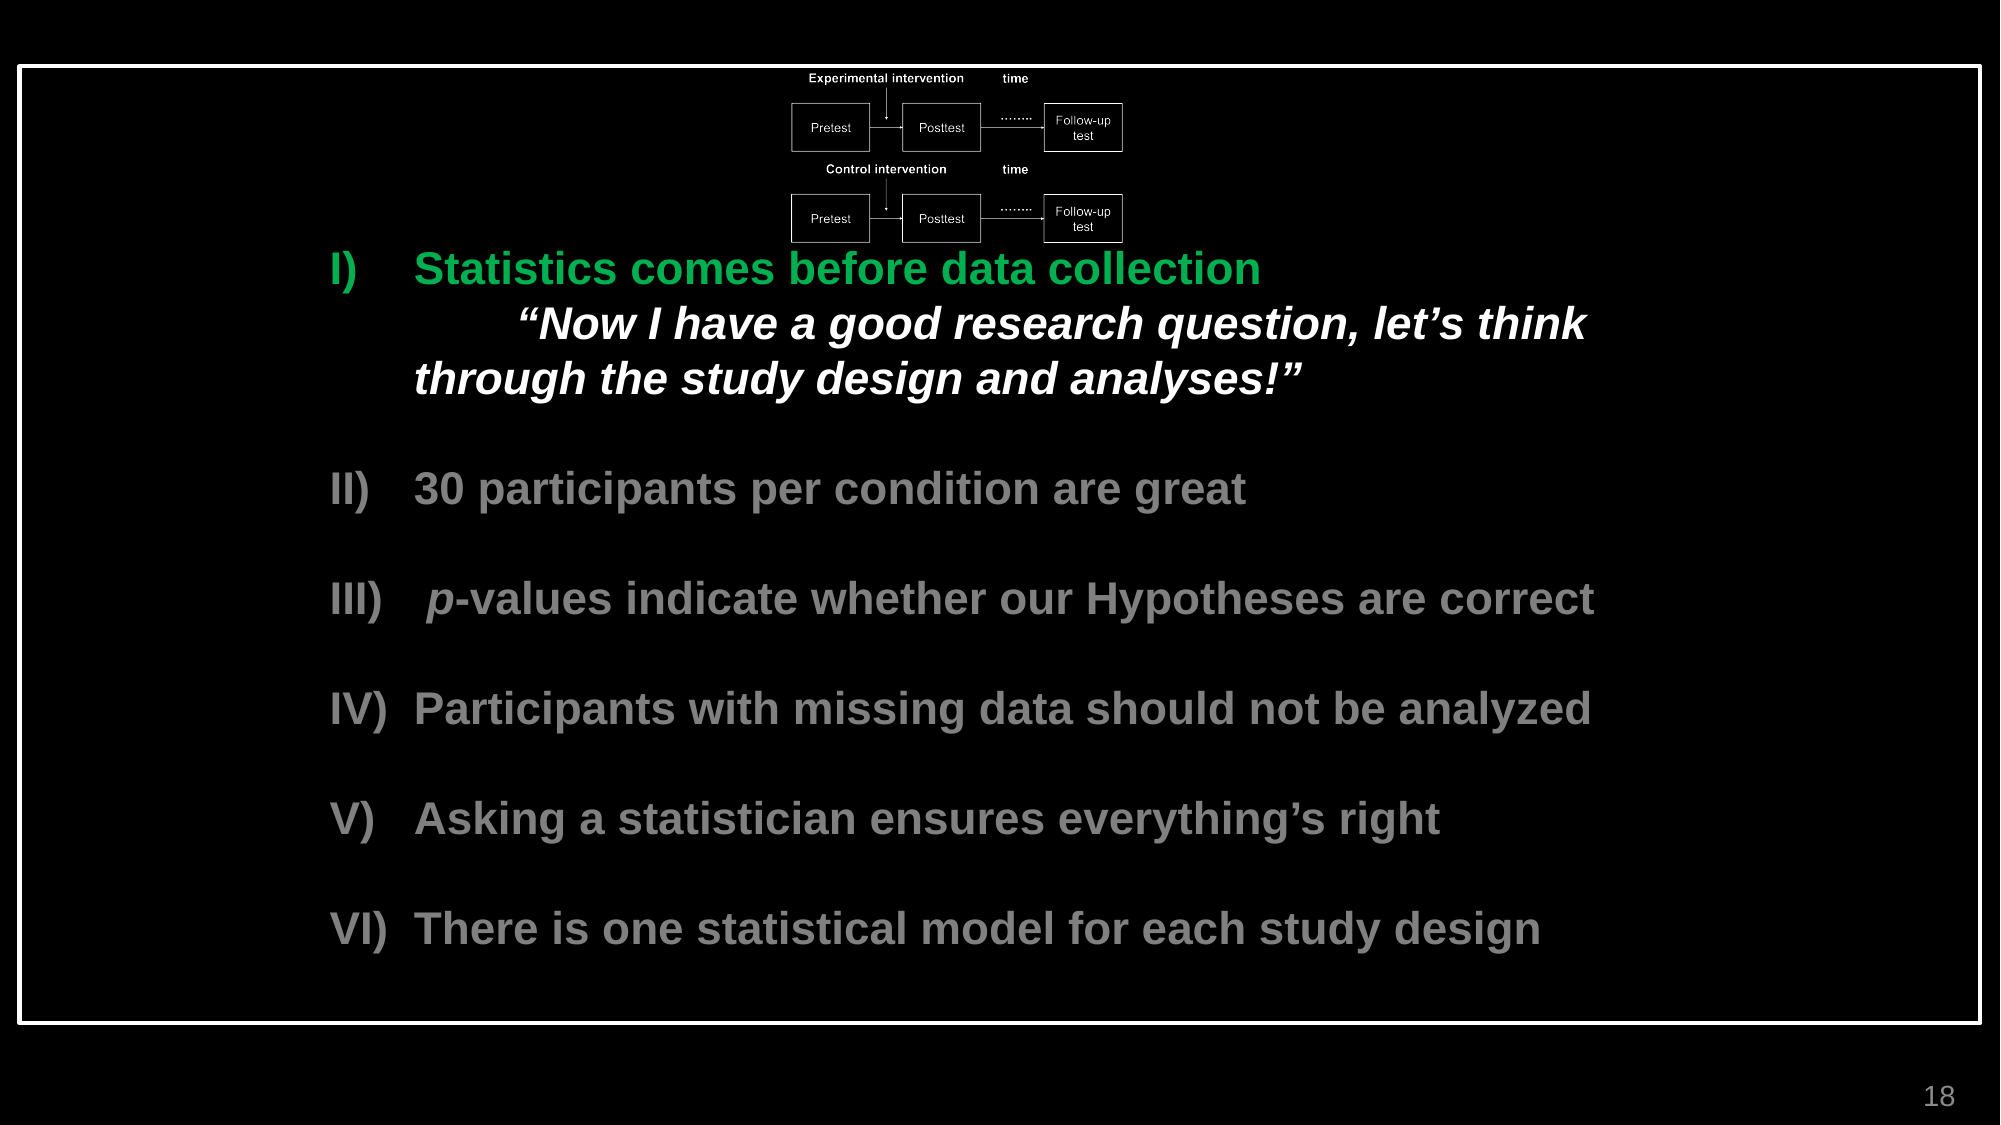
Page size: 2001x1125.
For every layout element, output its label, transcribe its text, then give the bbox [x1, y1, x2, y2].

text_box [17, 64, 1982, 1025]
slide_number 18 [1504, 1065, 1971, 1125]
picture [775, 66, 1127, 243]
